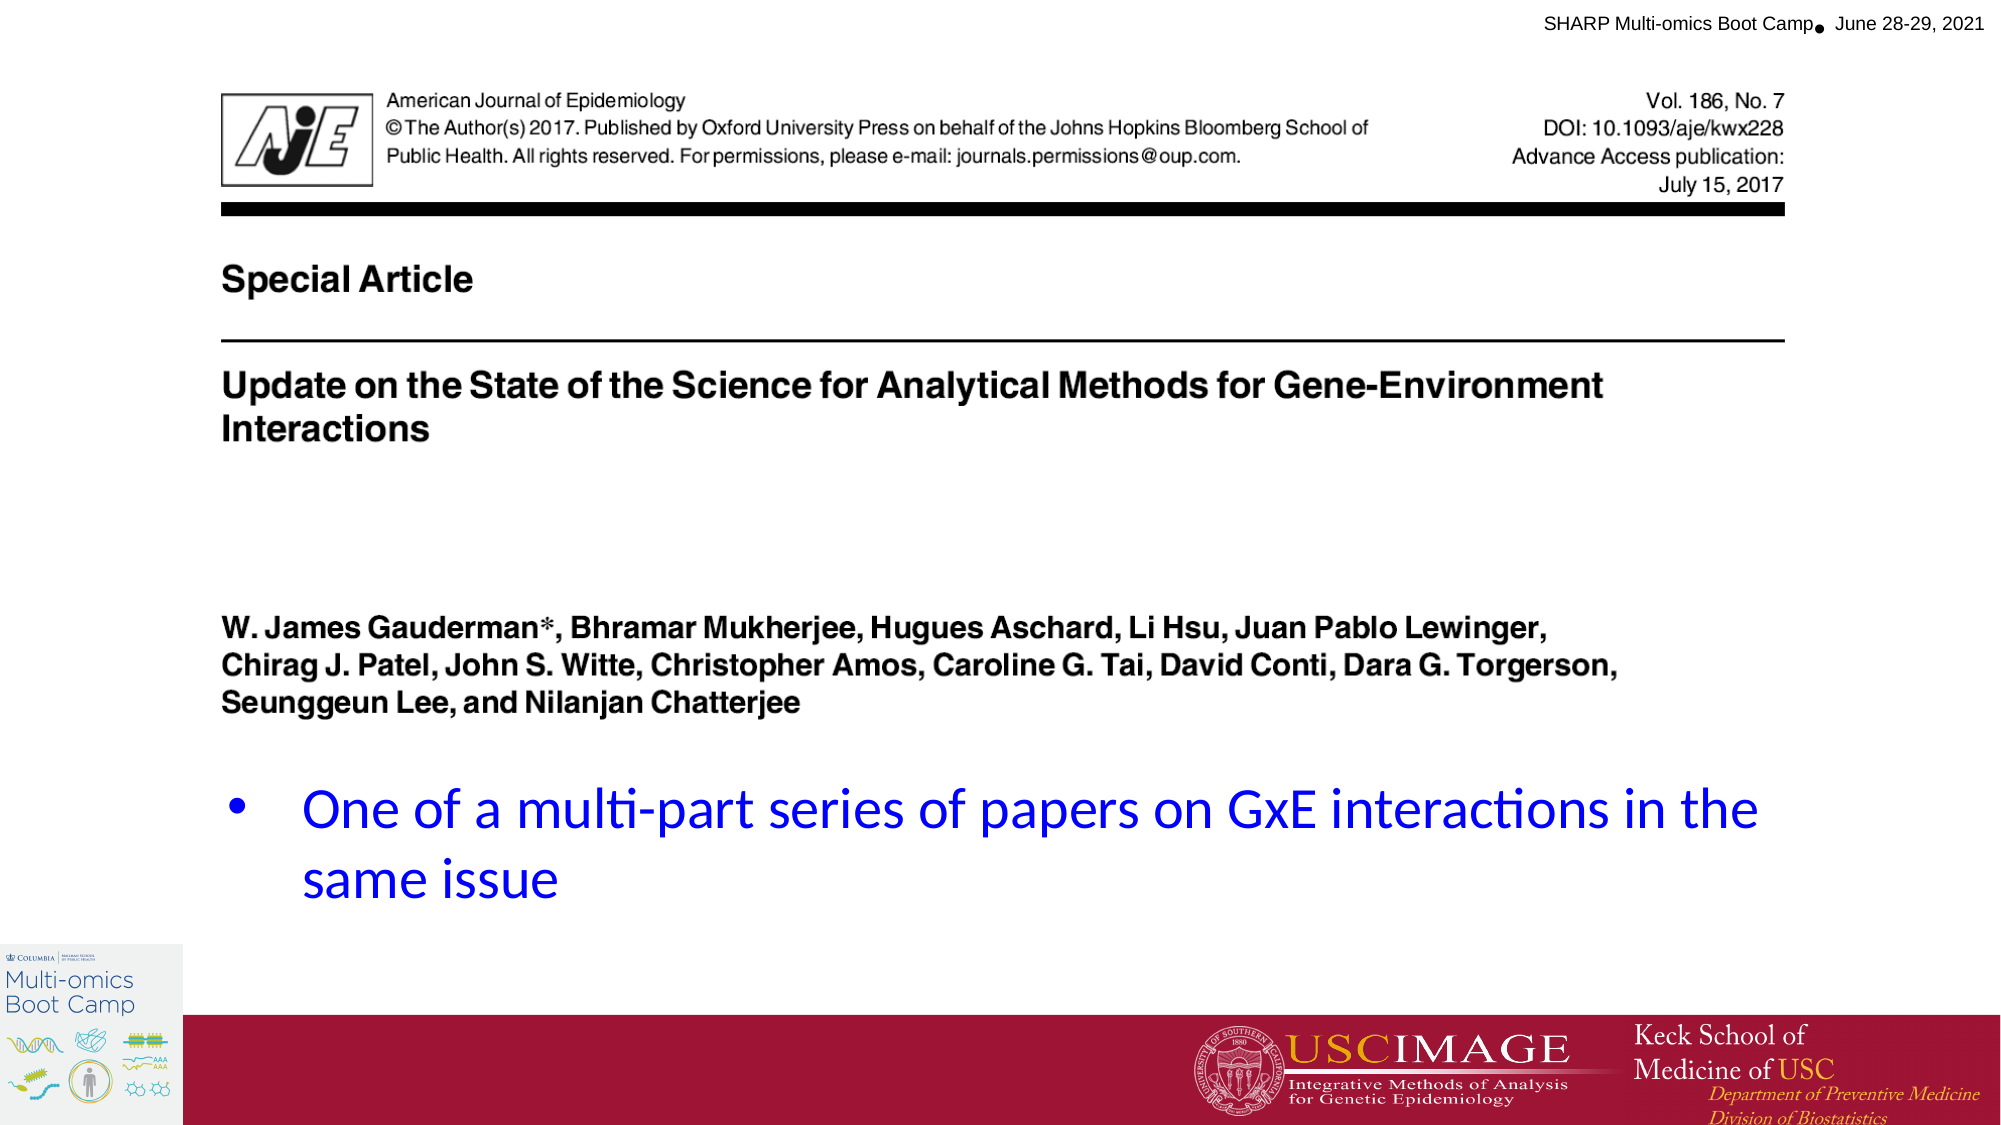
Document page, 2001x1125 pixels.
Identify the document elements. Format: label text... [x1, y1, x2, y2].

picture [0, 944, 183, 1125]
picture [1178, 1012, 1713, 1125]
text_box One of a multi-part series of papers on GxE interactions in the same issue [212, 762, 1800, 918]
picture [212, 87, 1801, 728]
